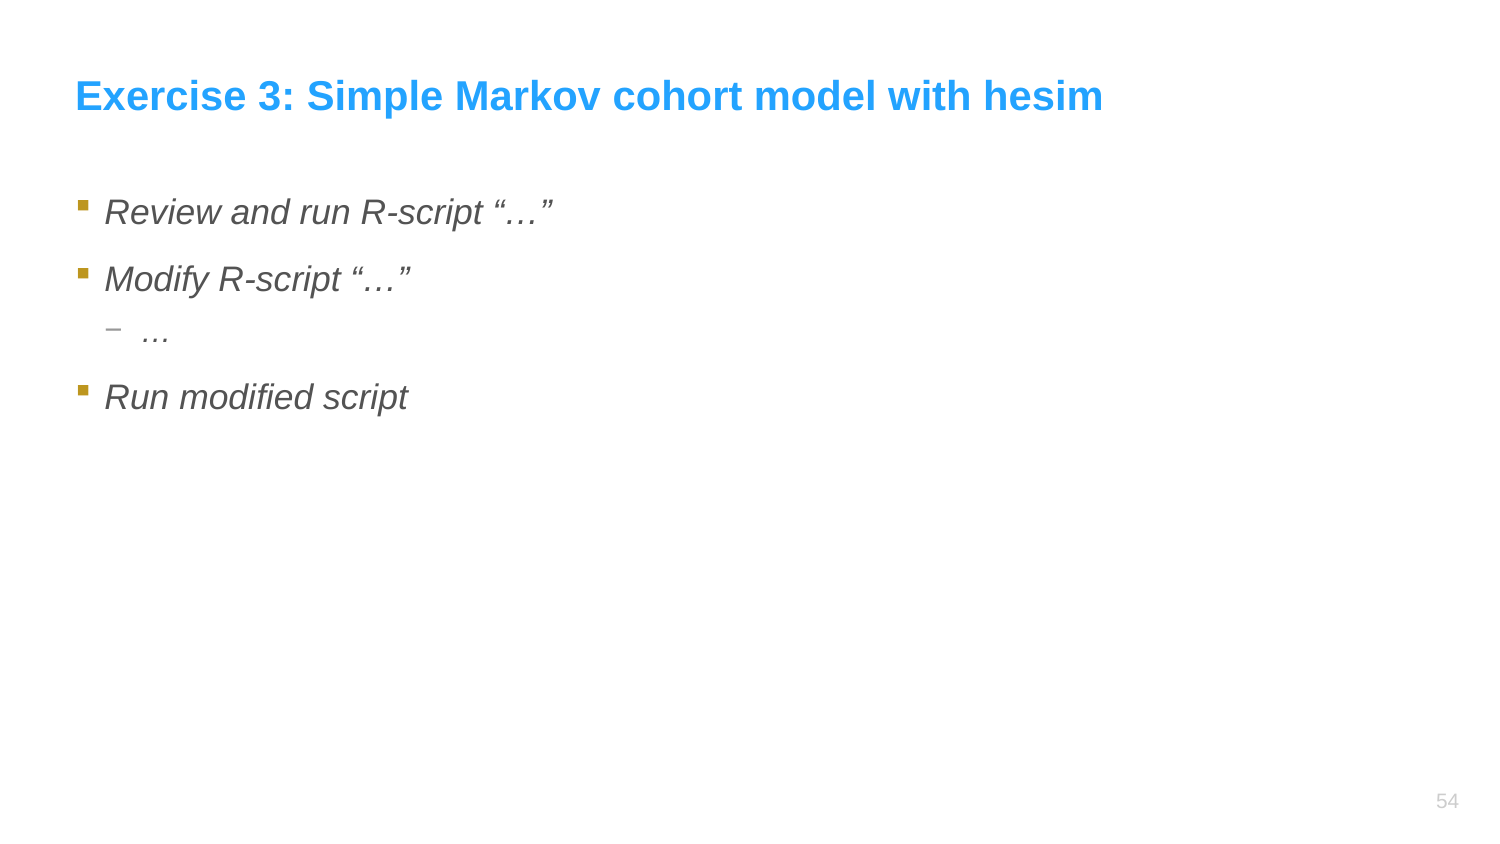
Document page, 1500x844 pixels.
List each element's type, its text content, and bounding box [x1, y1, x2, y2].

list Review and run R-script “…” Modify R-script “…” … Run modified script [75, 188, 1325, 745]
title Exercise 3: Simple Markov cohort model with hesim [75, 0, 1325, 188]
slide_number 53 [1393, 777, 1475, 823]
